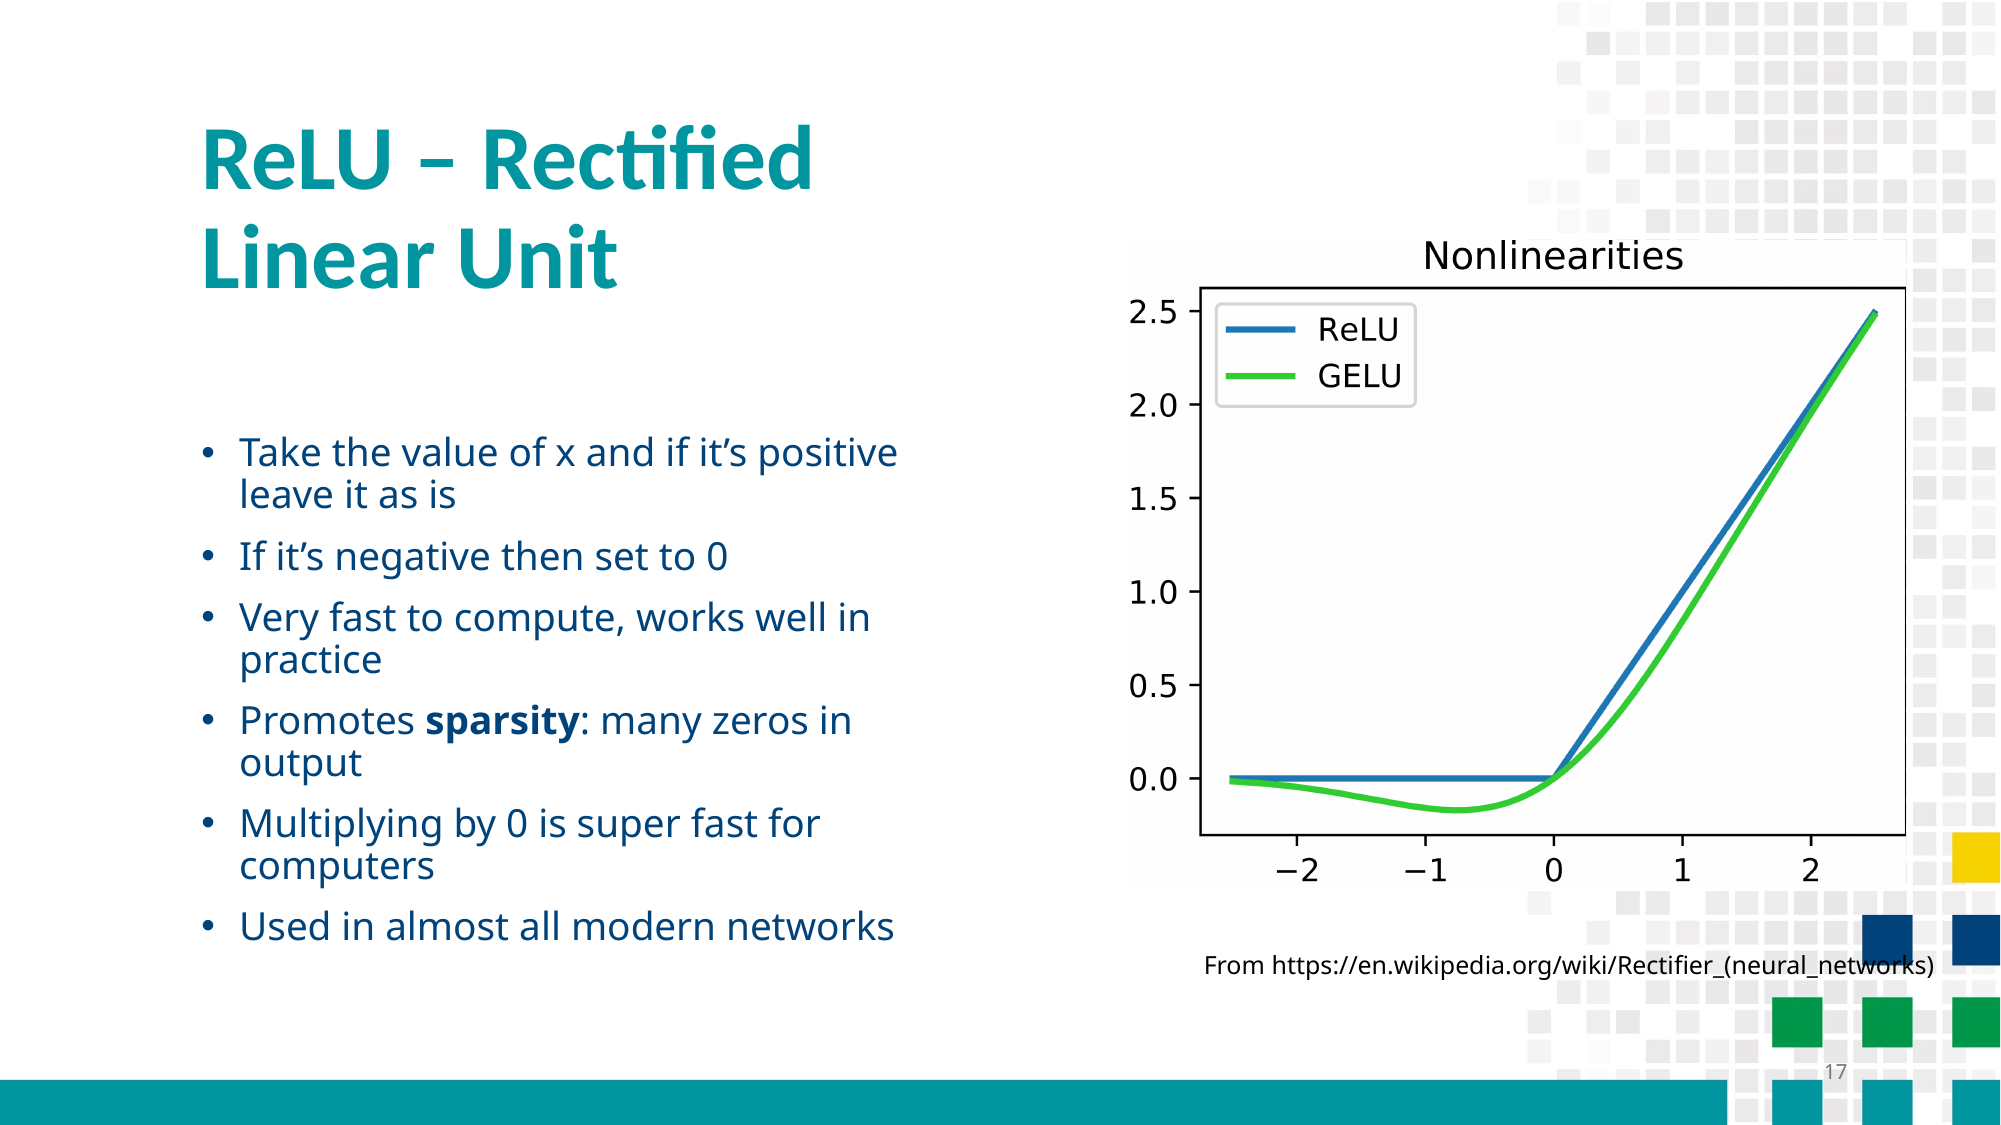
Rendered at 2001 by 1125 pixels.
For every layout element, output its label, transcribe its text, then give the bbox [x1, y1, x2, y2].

title ReLU – Rectified Linear Unit [186, 99, 972, 319]
text_box From https://en.wikipedia.org/wiki/Rectifier_(neural_networks) [1152, 942, 1987, 988]
slide_number 17 [1412, 1042, 1863, 1103]
picture [0, 0, 2001, 1125]
